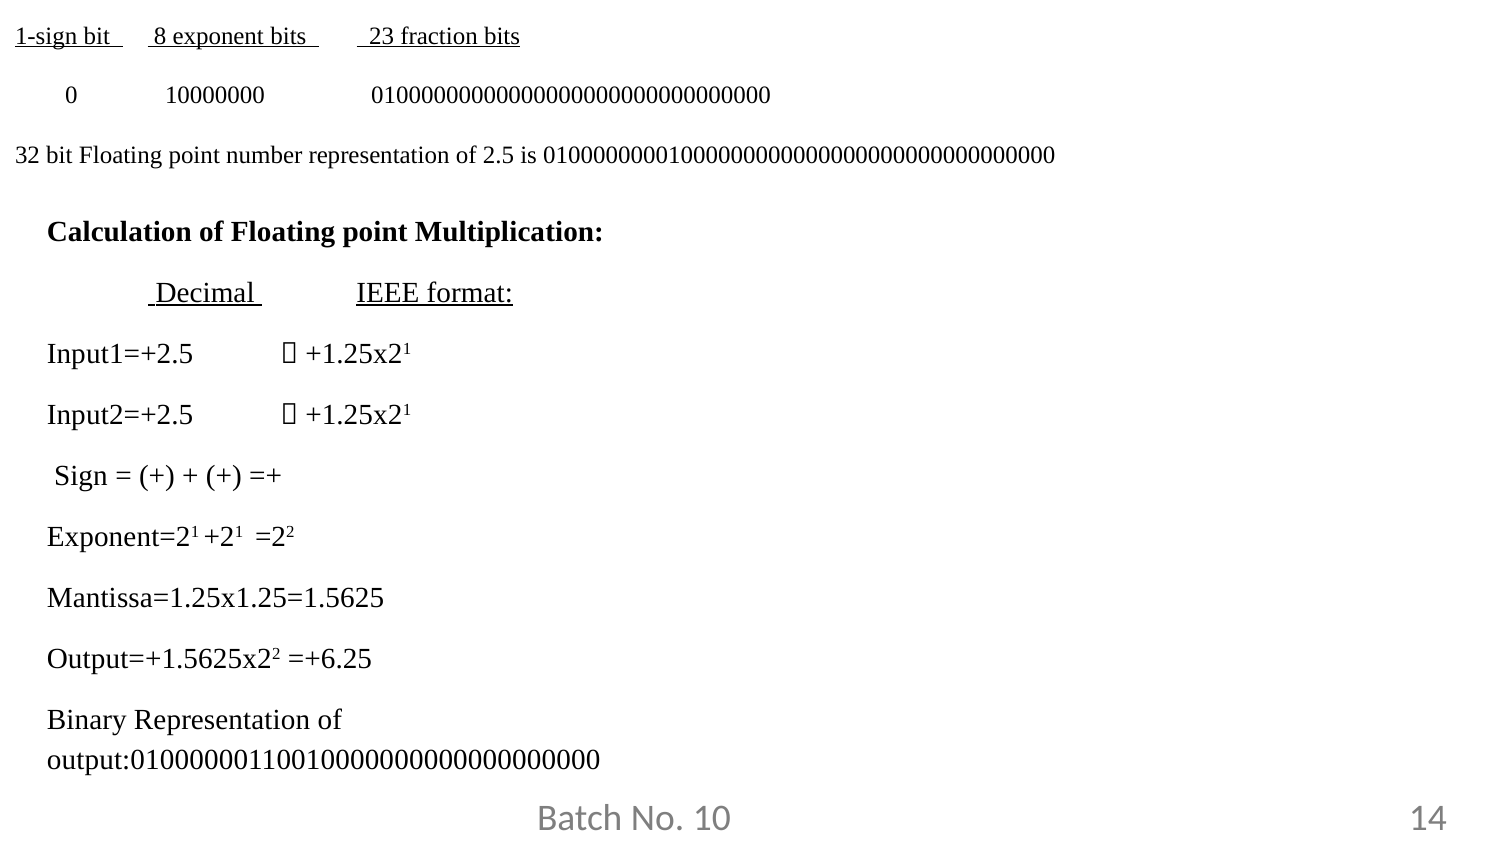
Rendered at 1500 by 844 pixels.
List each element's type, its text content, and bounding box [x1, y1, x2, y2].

text_box Calculation of Floating point Multiplication: Decimal IEEE format: Input1=+2.5  +1.25x21 Input2=+2.5  +1.25x21 Sign = (+) + (+) =+ Exponent=21 +21 =22 Mantissa=1.25x1.25=1.5625 Output=+1.5625x22 =+6.25 Binary Representation of output:01000000110010000000000000000000 [31, 199, 783, 783]
text_box Batch No. 10 14 [403, 785, 1481, 844]
text_box 1-sign bit 8 exponent bits 23 fraction bits 0 10000000 01000000000000000000000000000000 32 bit Floating point number representation of 2.5 is 01000000001000000000000000000000000000000 [0, 0, 1486, 184]
